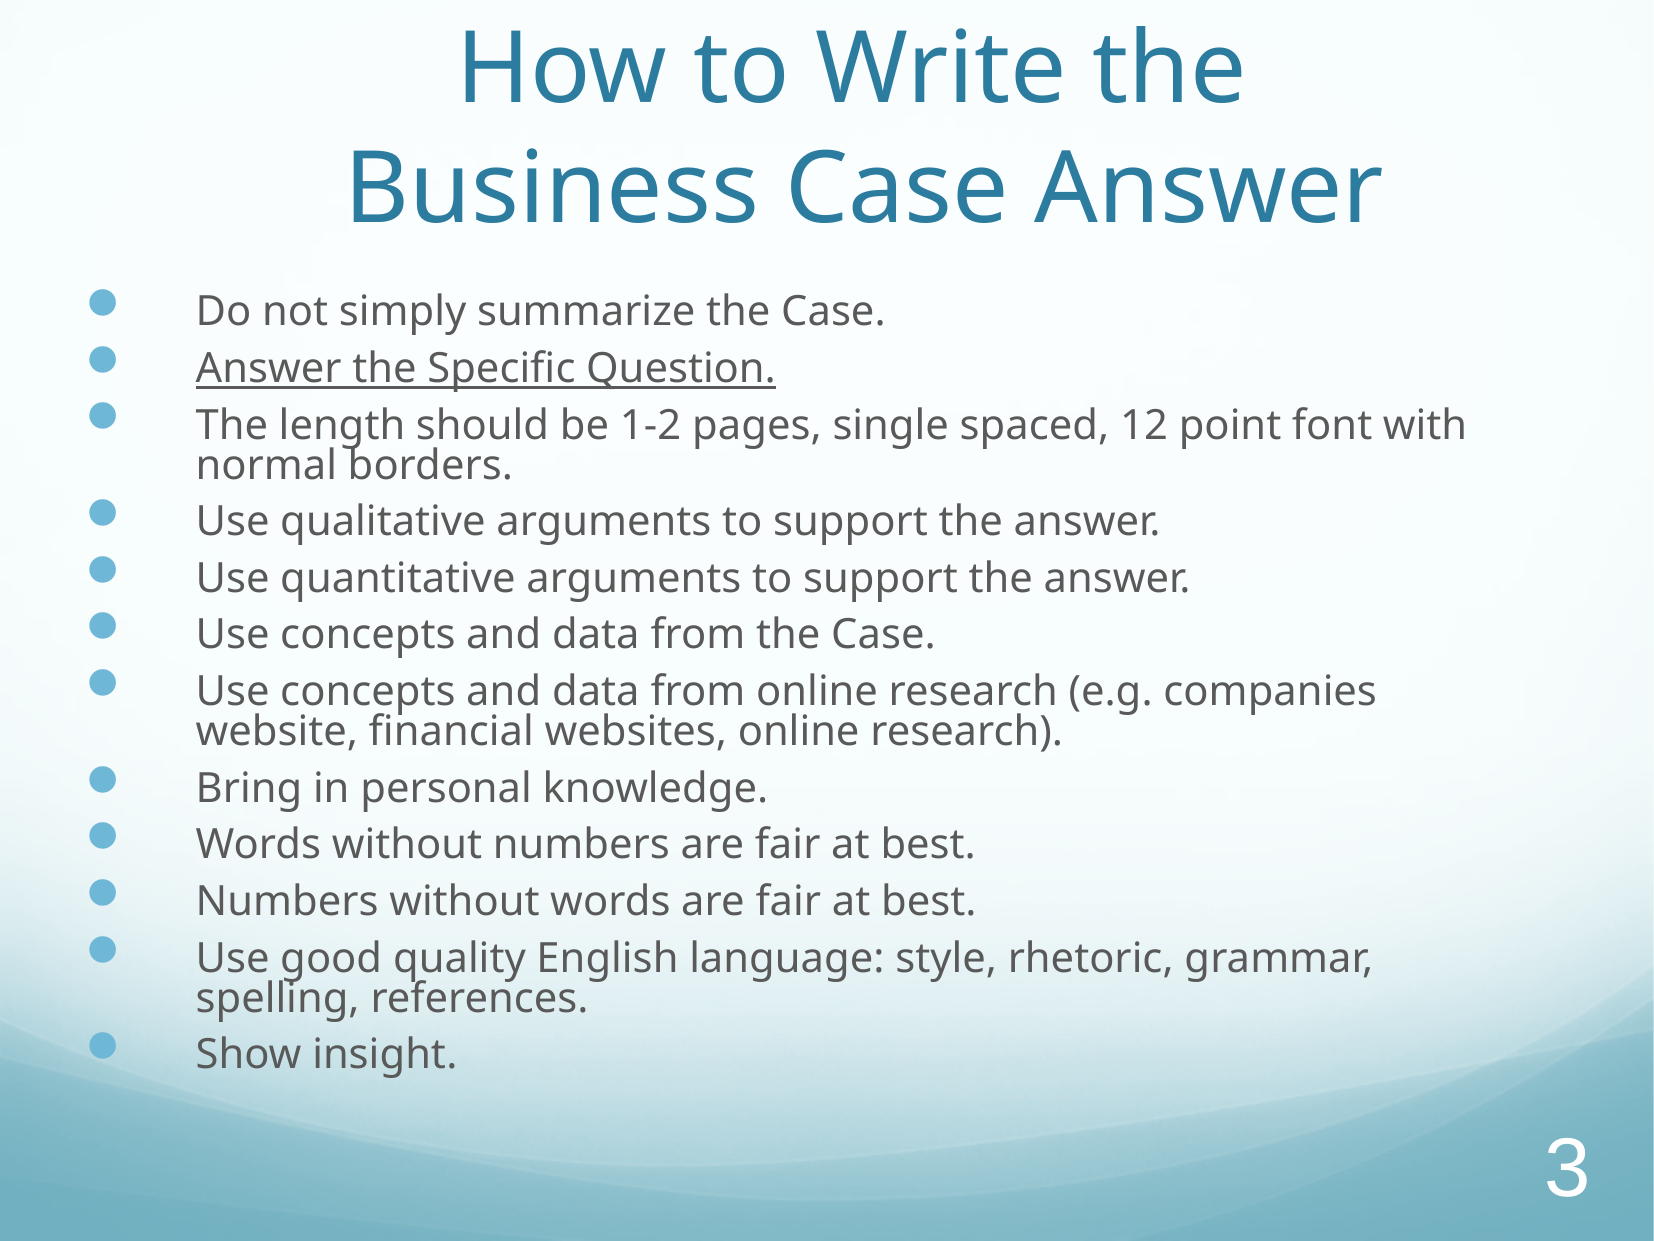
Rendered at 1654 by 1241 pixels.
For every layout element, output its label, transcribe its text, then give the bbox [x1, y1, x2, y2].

list Do not simply summarize the Case. Answer the Specific Question. The length should be 1-2 pages, single spaced, 12 point font with normal borders. Use qualitative arguments to support the answer. Use quantitative arguments to support the answer. Use concepts and data from the Case. Use concepts and data from online research (e.g. companies website, financial websites, online research). Bring in personal knowledge. Words without numbers are fair at best. Numbers without words are fair at best. Use good quality English language: style, rhetoric, grammar, spelling, references. Show insight. [69, 285, 1562, 1195]
title How to Write the Business Case Answer [176, 57, 1528, 251]
slide_number 3 [1428, 1134, 1608, 1201]
